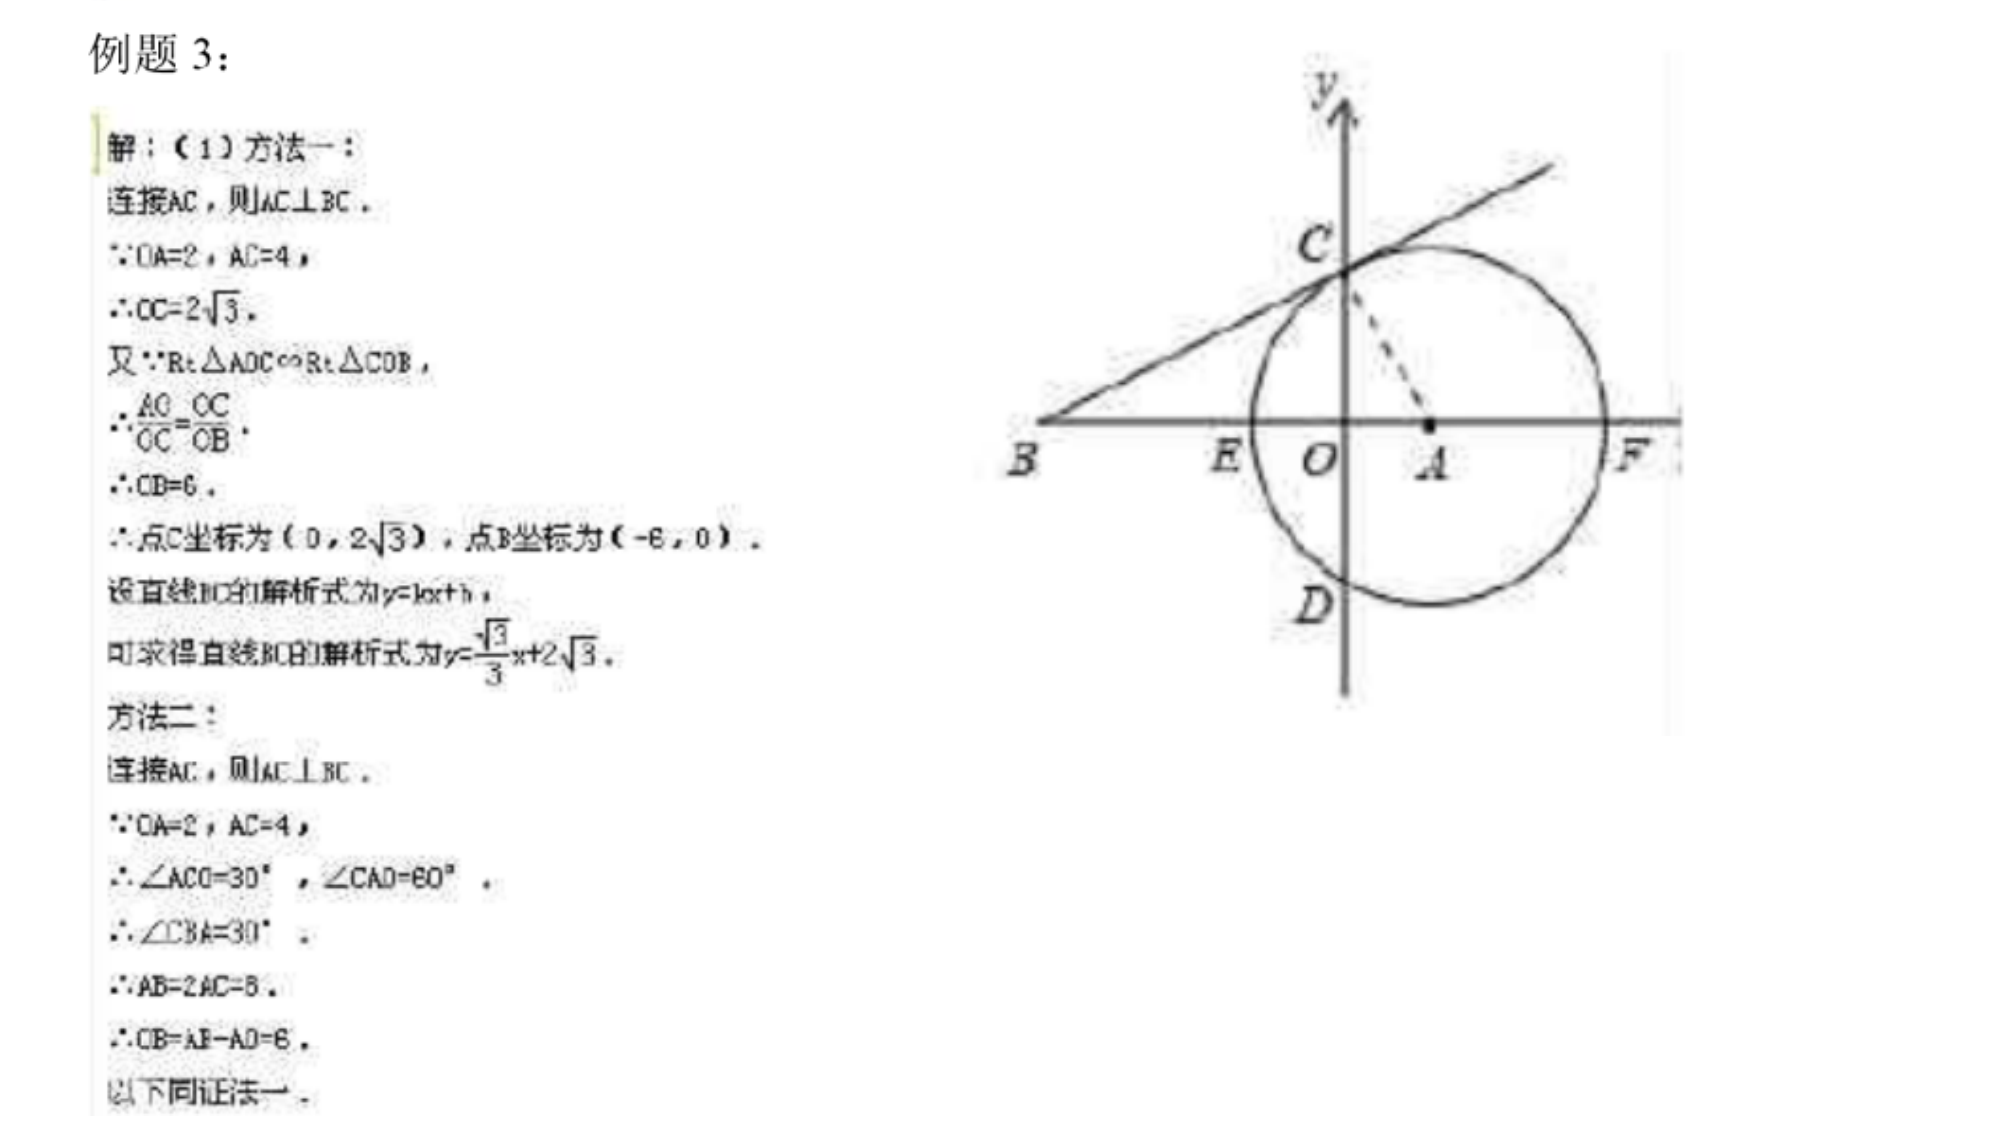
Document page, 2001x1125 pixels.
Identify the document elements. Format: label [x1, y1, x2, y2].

picture [0, 0, 1719, 1116]
